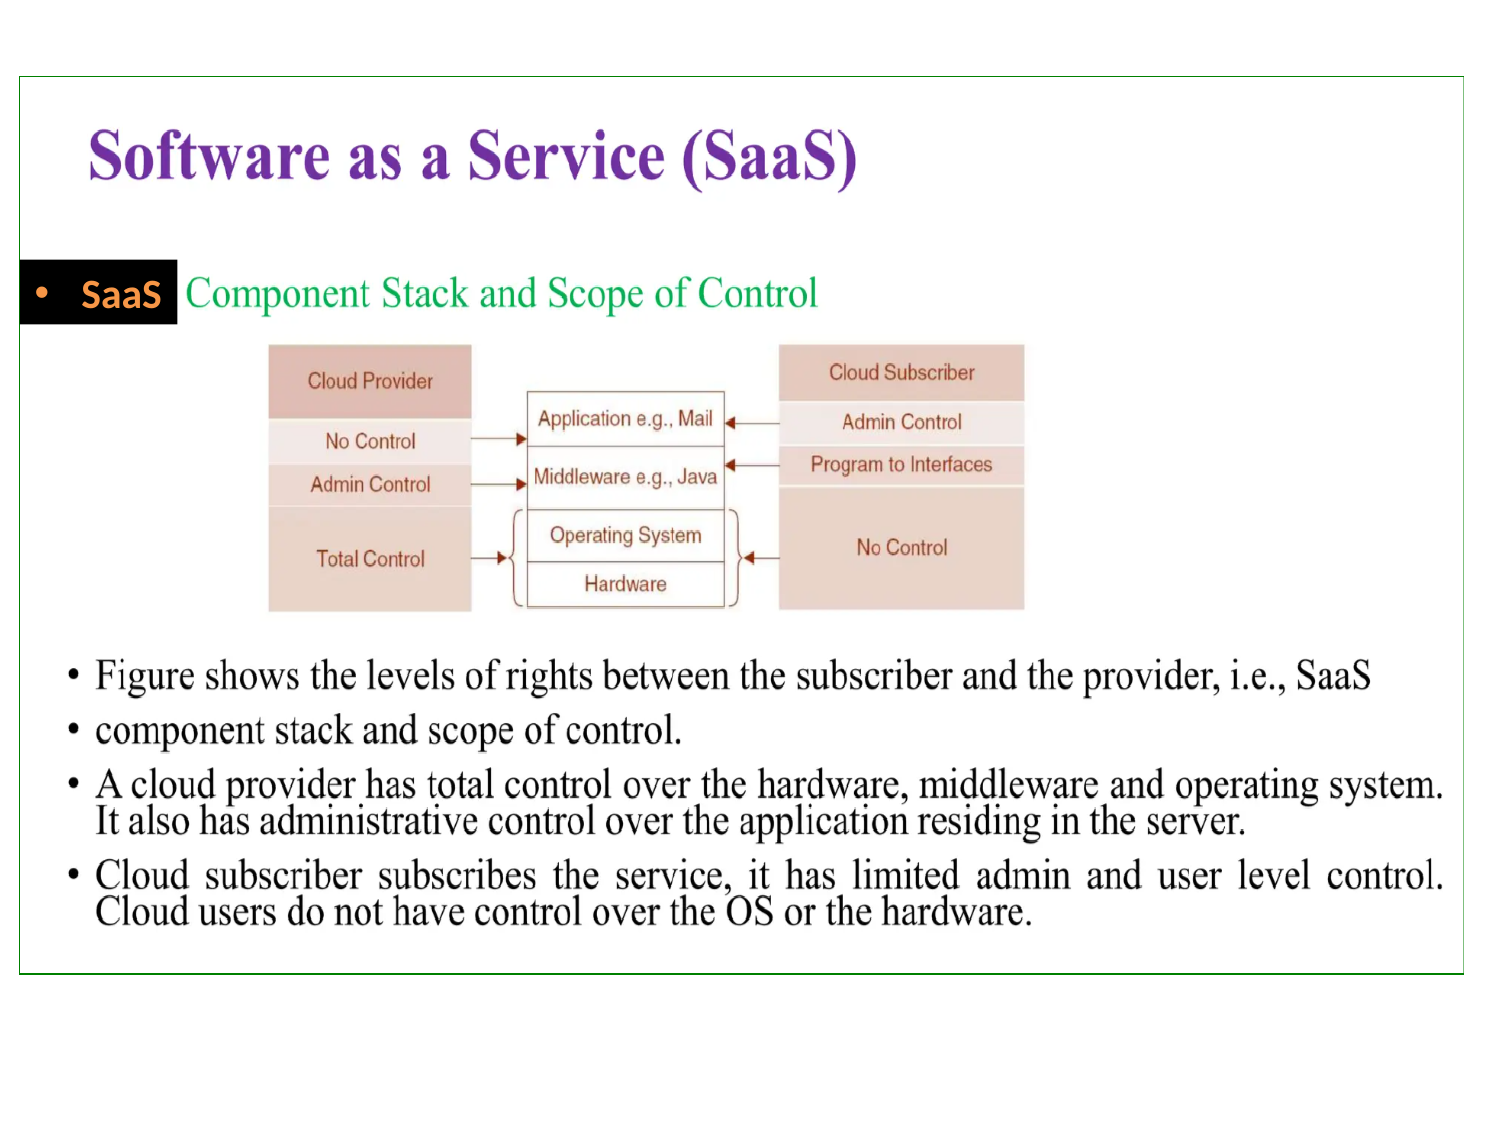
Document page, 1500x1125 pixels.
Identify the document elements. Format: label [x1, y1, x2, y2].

text_box [19, 76, 1464, 976]
